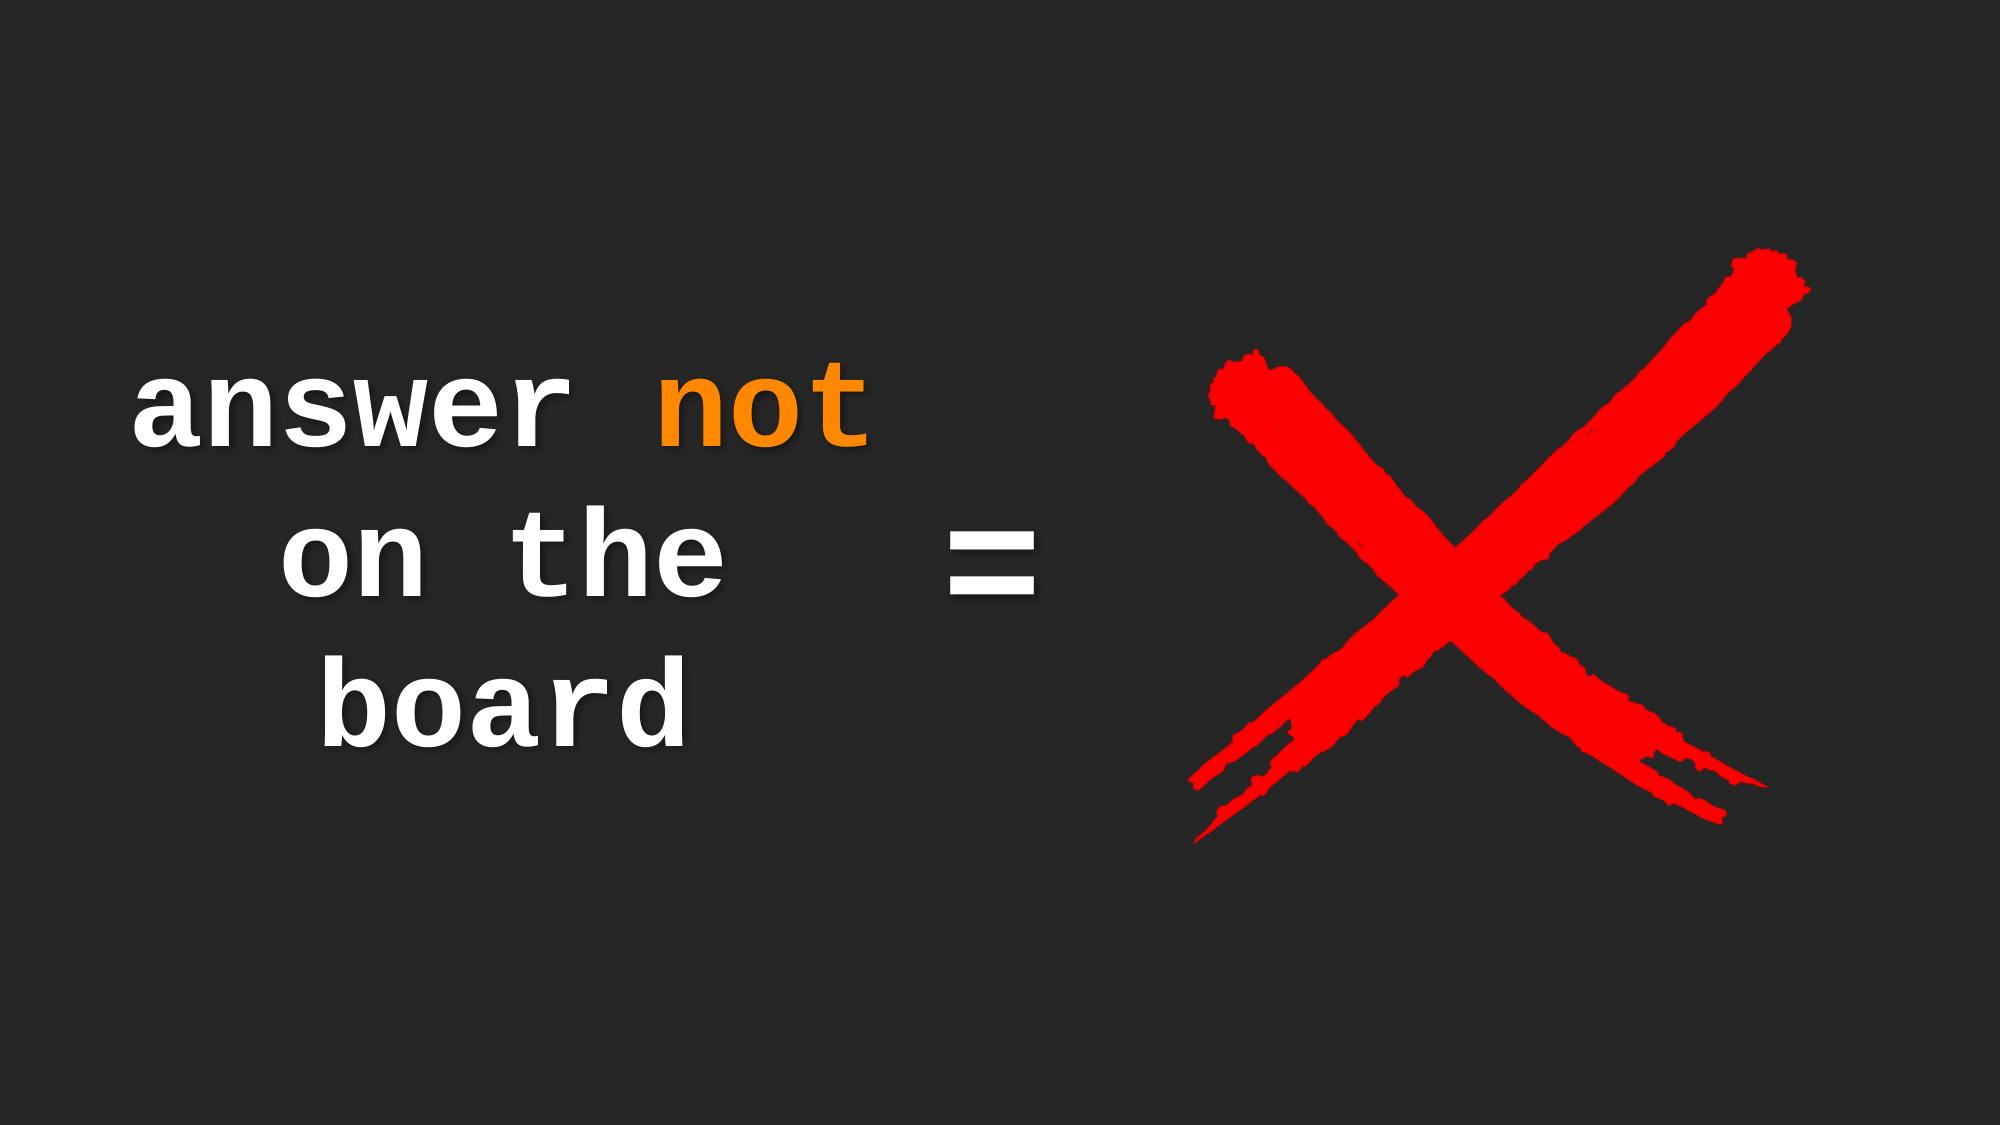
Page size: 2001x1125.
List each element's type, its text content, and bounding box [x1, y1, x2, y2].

text_box = [877, 444, 1102, 660]
picture [1108, 154, 1890, 937]
text_box answer not on the board [66, 314, 940, 779]
